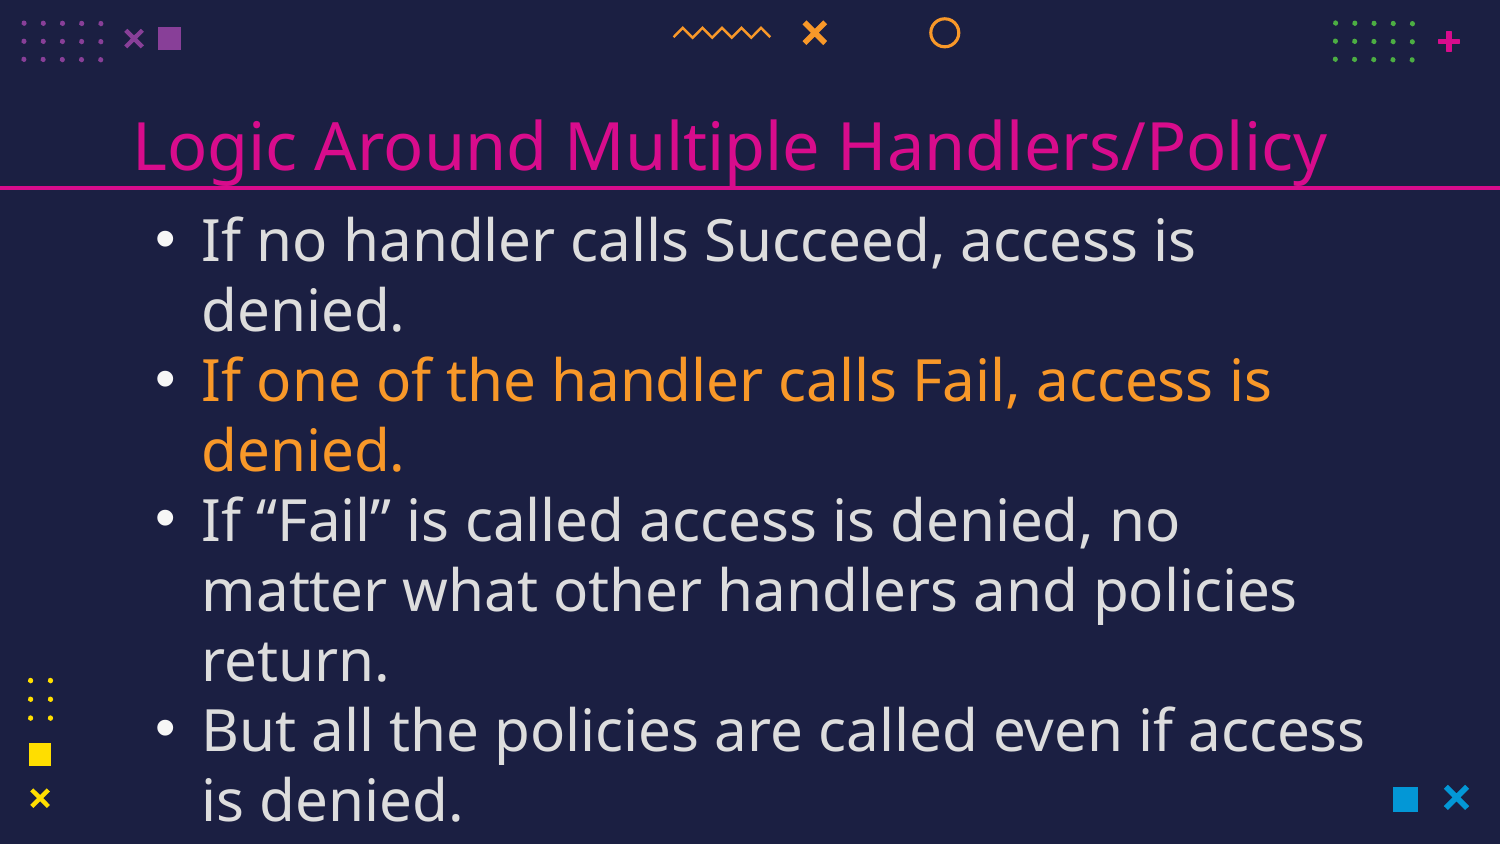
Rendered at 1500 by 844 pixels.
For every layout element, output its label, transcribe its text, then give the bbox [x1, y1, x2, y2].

list If no handler calls Succeed, access is denied. If one of the handler calls Fail, access is denied. If “Fail” is called access is denied, no matter what other handlers and policies return. But all the policies are called even if access is denied. [116, 187, 1383, 756]
title Logic Around Multiple Handlers/Policy [116, 88, 1383, 183]
